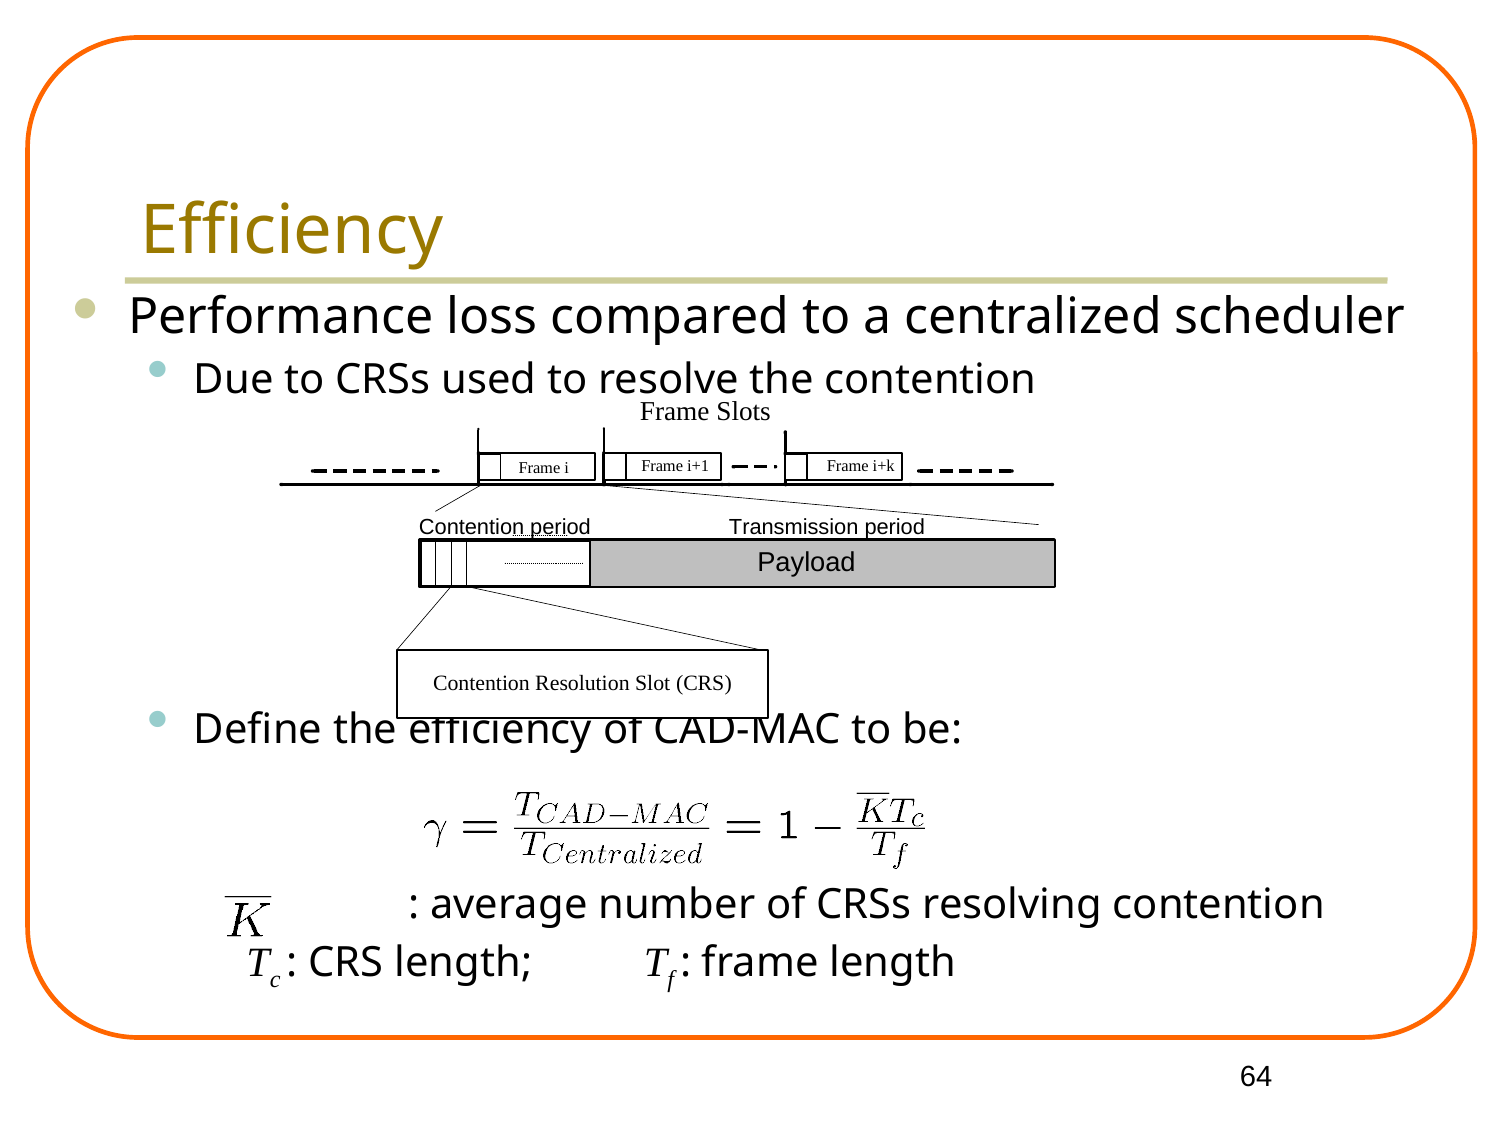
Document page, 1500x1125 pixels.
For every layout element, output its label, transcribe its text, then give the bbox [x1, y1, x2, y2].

picture [223, 895, 273, 937]
slide_number 64 [1124, 1049, 1388, 1125]
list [276, 388, 1059, 722]
text_box Performance loss compared to a centralized scheduler Due to CRSs used to resolve the contention Define the efficiency of CAD-MAC to be: : average number of CRSs resolving contention Tc : CRS length; Tf : frame length [57, 275, 1485, 1004]
picture [422, 791, 926, 870]
title Efficiency [125, 87, 1388, 275]
